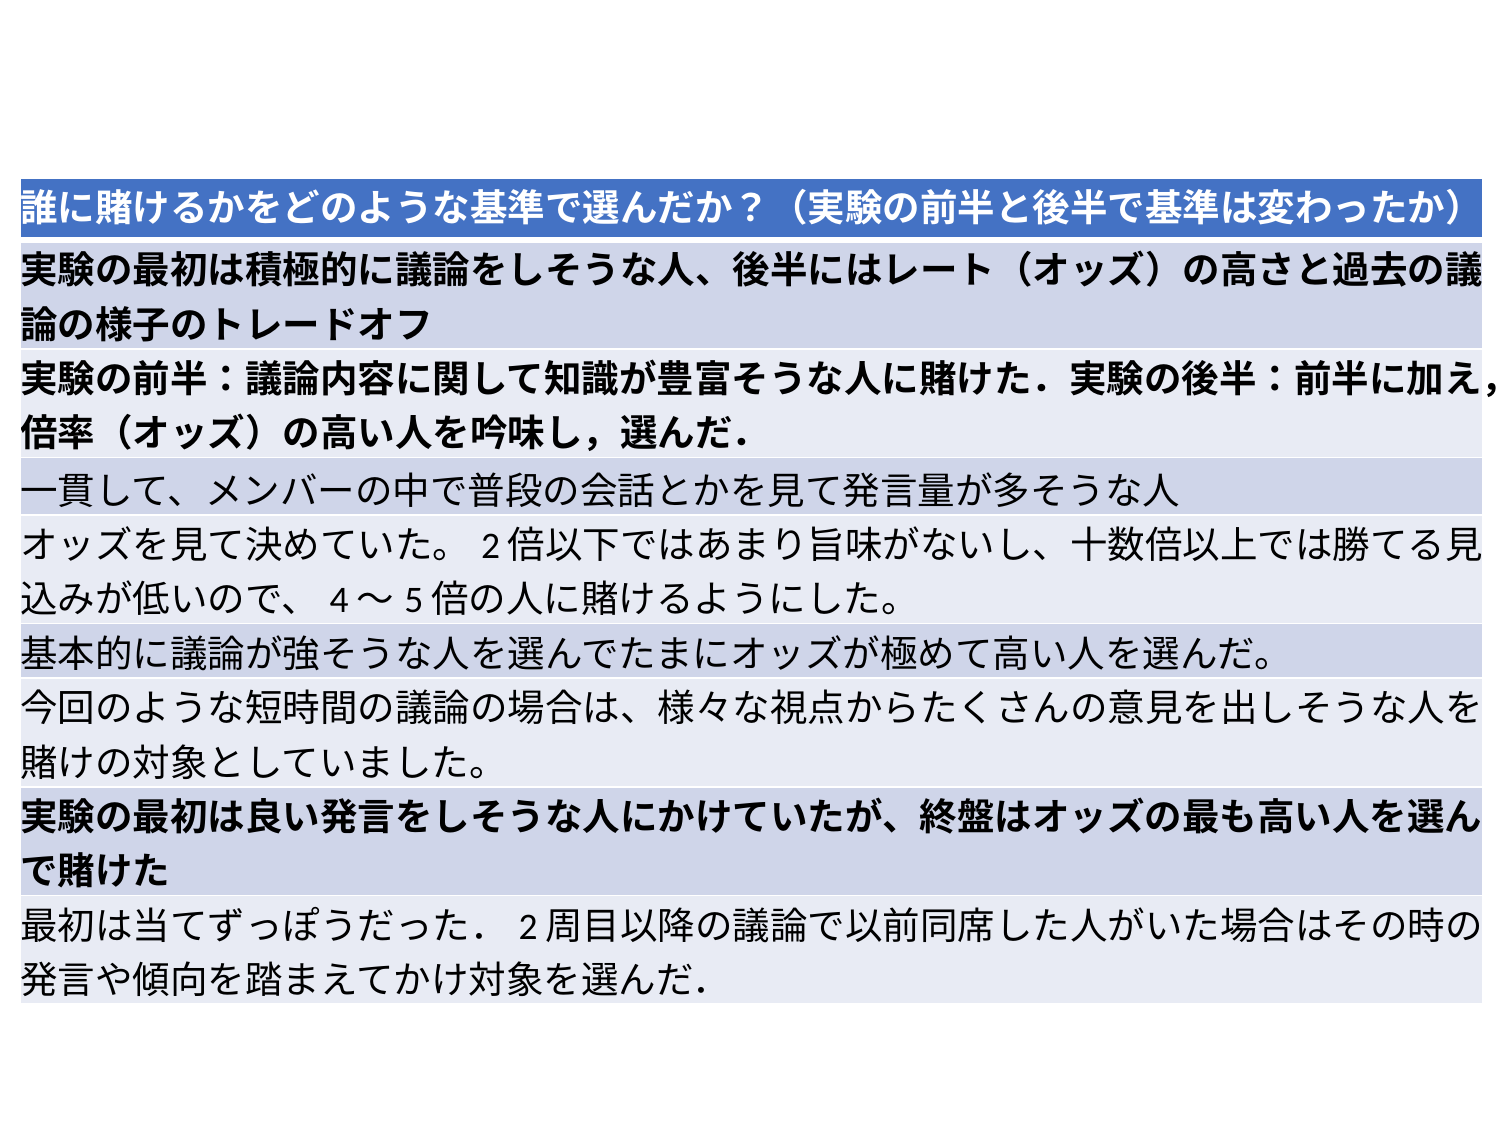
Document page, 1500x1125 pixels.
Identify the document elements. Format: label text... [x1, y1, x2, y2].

table_cell 実験の最初は積極的に議論をしそうな人、後半にはレート（オッズ）の高さと過去の議論の様子のトレードオフ [21, 243, 1482, 348]
table_cell 今回のような短時間の議論の場合は、様々な視点からたくさんの意見を出しそうな人を賭けの対象としていました。 [21, 679, 1482, 786]
table_cell 最初は当てずっぽうだった．2周目以降の議論で以前同席した人がいた場合はその時の発言や傾向を踏まえてかけ対象を選んだ． [21, 896, 1482, 1003]
table_cell オッズを見て決めていた。2倍以下ではあまり旨味がないし、十数倍以上では勝てる見込みが低いので、4～5倍の人に賭けるようにした。 [21, 516, 1482, 623]
table_cell 実験の最初は良い発言をしそうな人にかけていたが、終盤はオッズの最も高い人を選んで賭けた [21, 788, 1482, 895]
table_cell 一貫して、メンバーの中で普段の会話とかを見て発言量が多そうな人 [21, 458, 1482, 514]
table_header 誰に賭けるかをどのような基準で選んだか？（実験の前半と後半で基準は変わったか） [21, 179, 1482, 237]
table_cell 基本的に議論が強そうな人を選んでたまにオッズが極めて高い人を選んだ。 [21, 624, 1482, 677]
table_cell 実験の前半：議論内容に関して知識が豊富そうな人に賭けた．実験の後半：前半に加え，倍率（オッズ）の高い人を吟味し，選んだ． [21, 350, 1482, 457]
